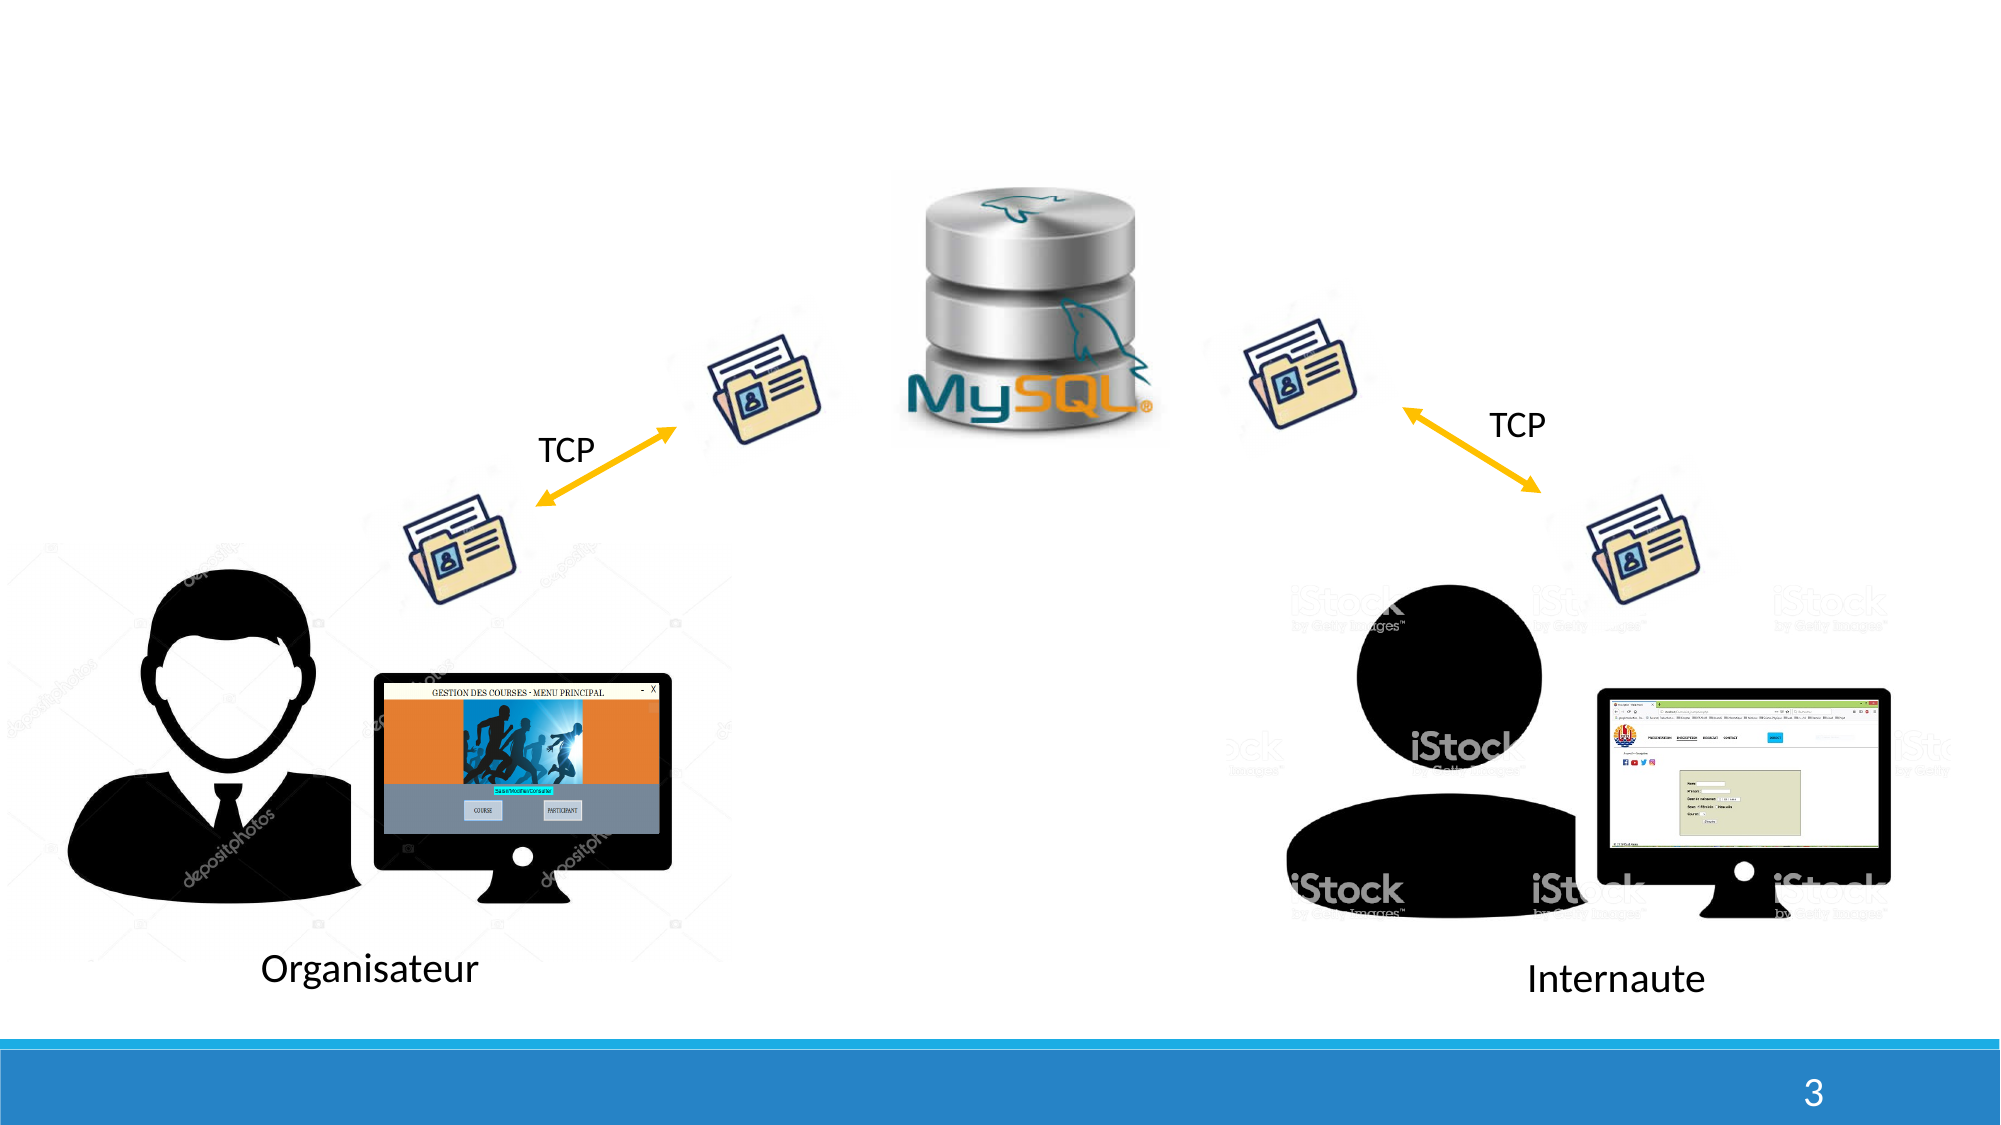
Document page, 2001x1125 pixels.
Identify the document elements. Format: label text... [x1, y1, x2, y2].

text_box TCP [523, 417, 610, 476]
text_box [1401, 406, 1542, 494]
text_box 3 [1624, 1059, 1840, 1120]
text_box Internaute [1512, 984, 1748, 1009]
text_box TCP [1474, 392, 1562, 453]
picture [1225, 453, 1952, 976]
picture [6, 453, 733, 962]
picture [891, 169, 1170, 449]
text_box Organisateur [246, 970, 521, 999]
picture [662, 293, 863, 477]
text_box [534, 426, 678, 508]
picture [1198, 278, 1399, 461]
